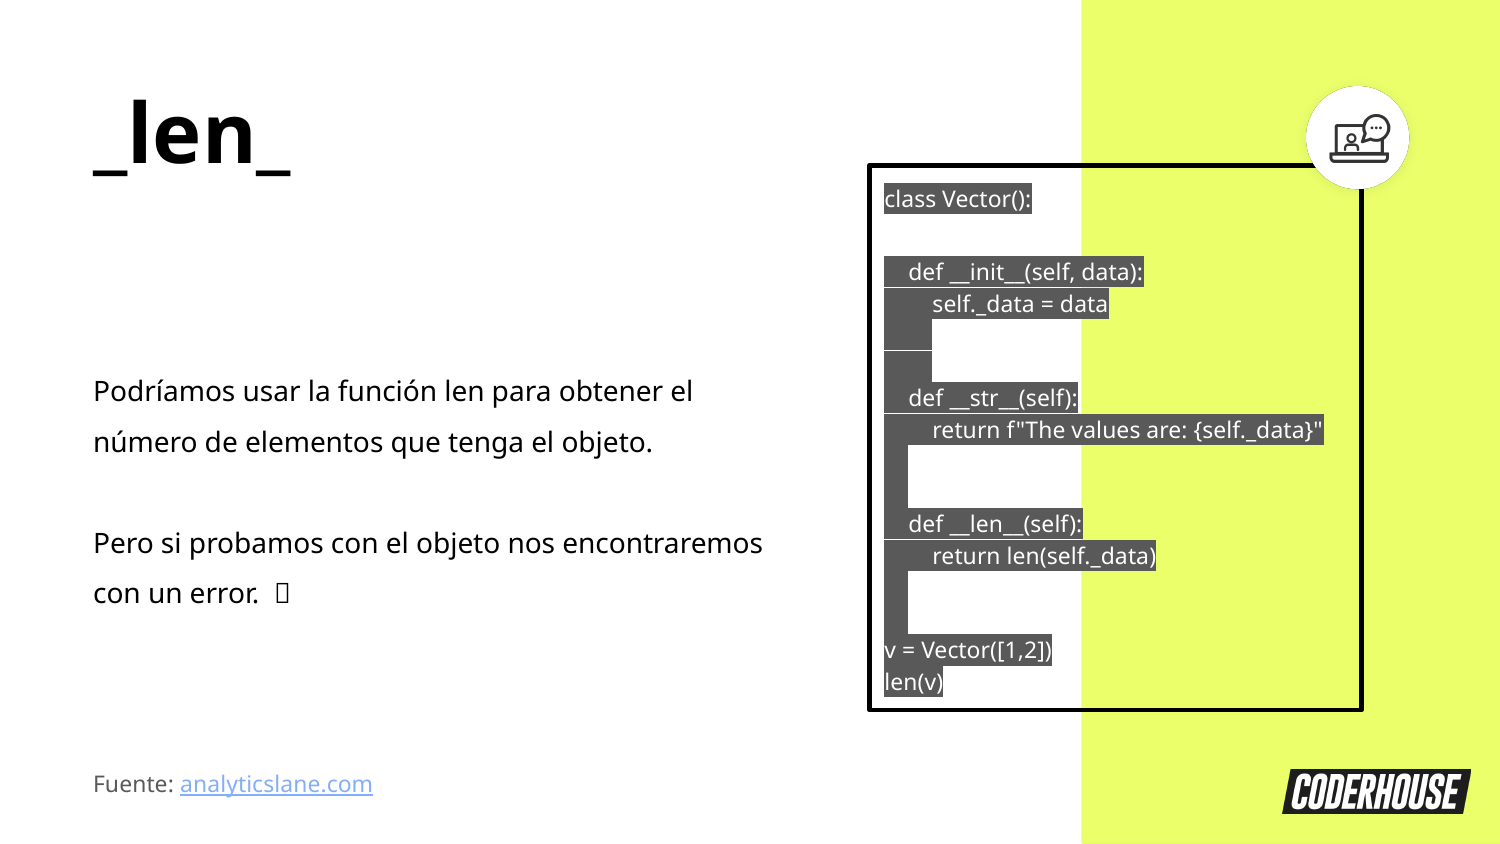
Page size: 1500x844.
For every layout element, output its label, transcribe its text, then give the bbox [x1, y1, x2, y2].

picture [1281, 769, 1471, 814]
text_box Podríamos usar la función len para obtener el número de elementos que tenga el objeto. Pero si probamos con el objeto nos encontraremos con un error. 🤯 [78, 341, 805, 625]
picture [1293, 73, 1423, 202]
picture [0, 0, 1081, 844]
text_box Fuente: analyticslane.com [78, 754, 566, 816]
text_box _len_ [78, 76, 924, 197]
text_box class Vector(): def __init__(self, data): self._data = data def __str__(self): return f"The values are: {self._data}" def __len__(self): return len(self._data) v = Vector([1,2]) len(v) [869, 165, 1362, 710]
